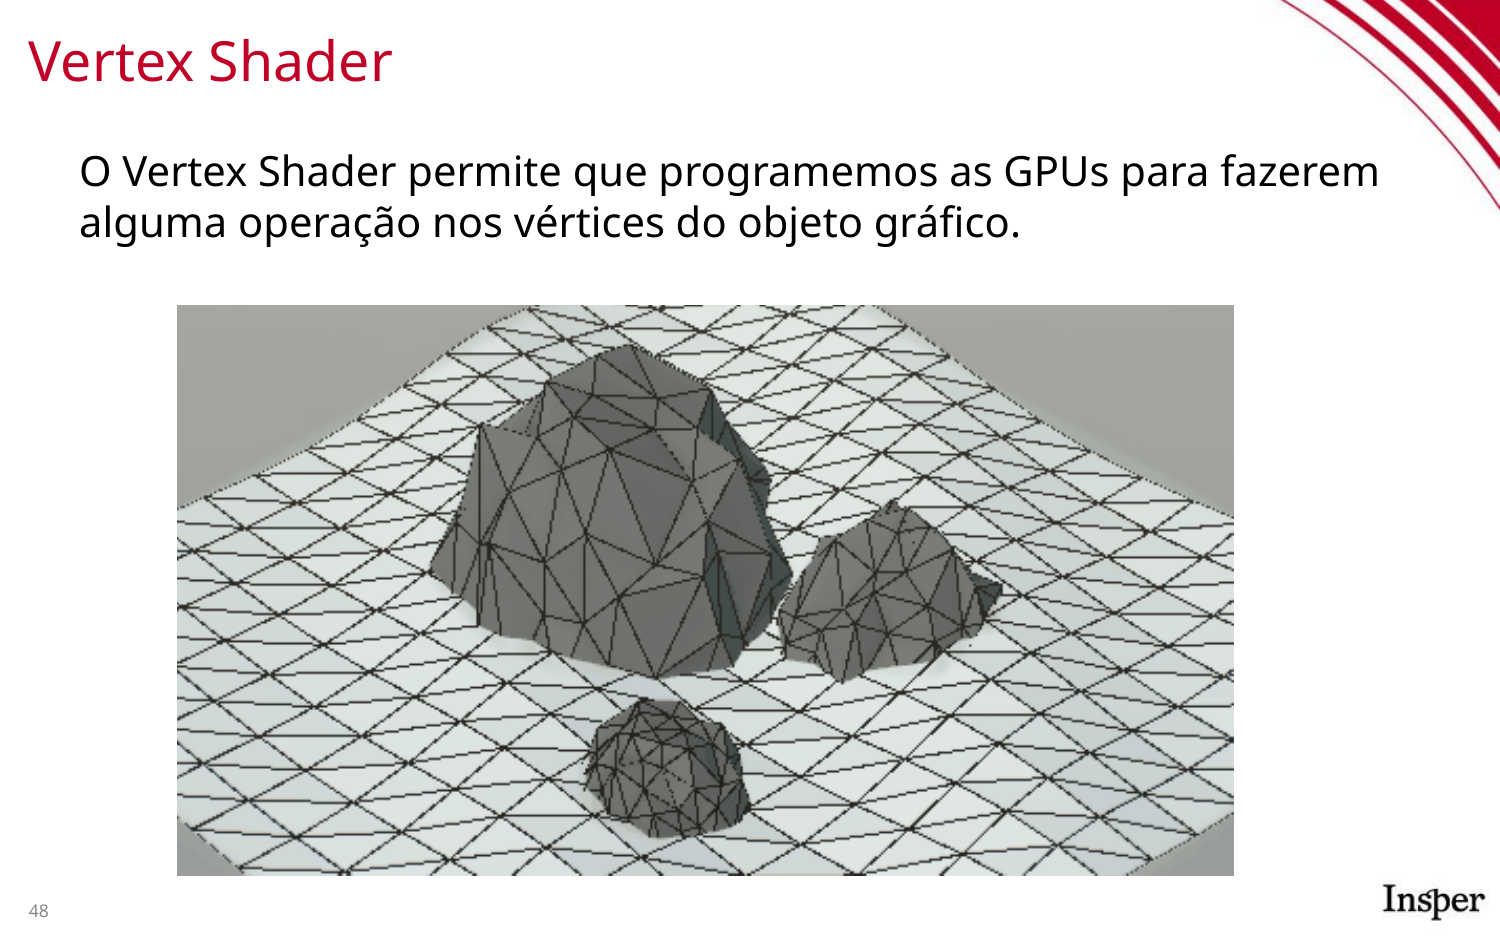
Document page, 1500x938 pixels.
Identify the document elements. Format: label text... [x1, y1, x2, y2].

slide_number 48 [0, 887, 78, 938]
list O Vertex Shader permite que programemos as GPUs para fazerem alguma operação nos vértices do objeto gráfico. [64, 137, 1447, 876]
picture [176, 0, 1500, 938]
title Vertex Shader [13, 18, 1397, 104]
